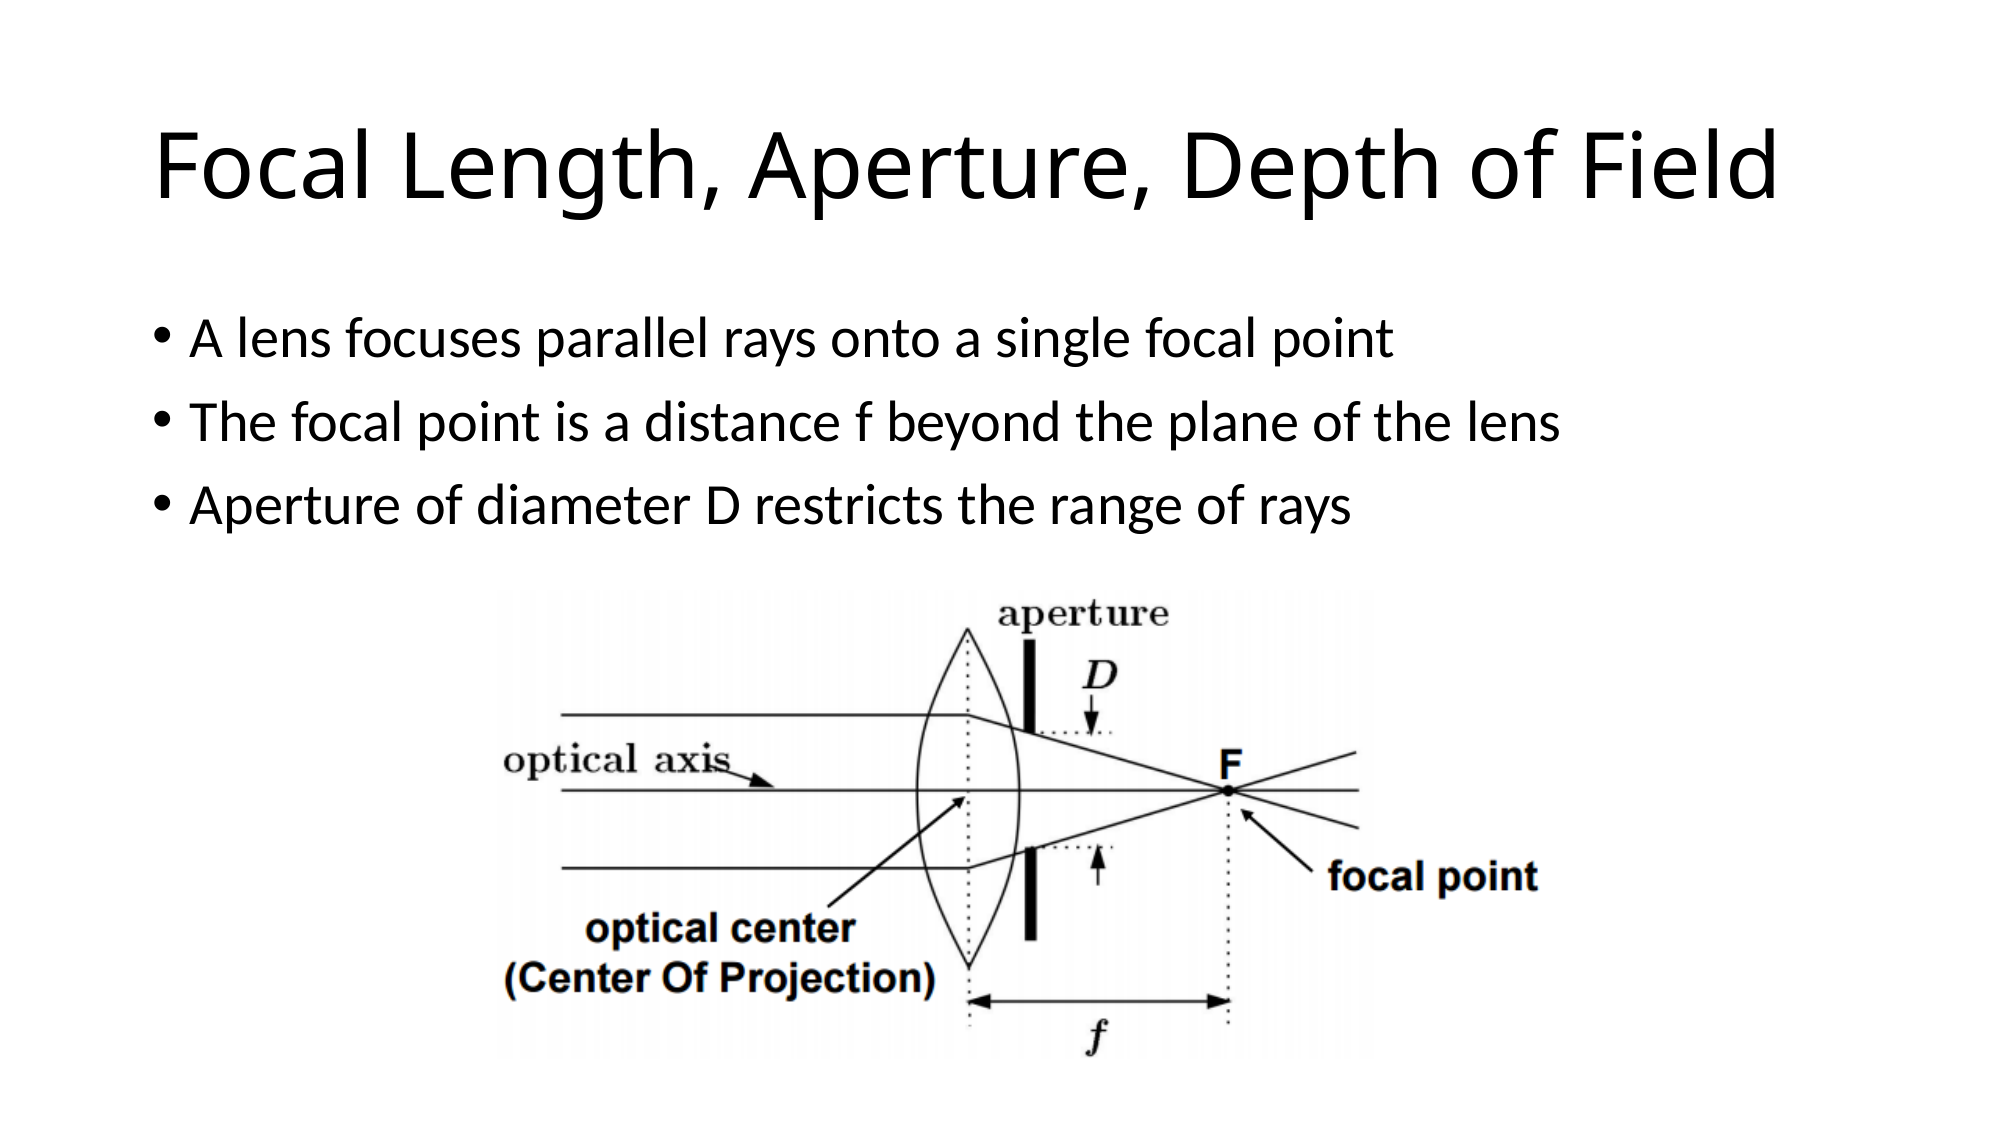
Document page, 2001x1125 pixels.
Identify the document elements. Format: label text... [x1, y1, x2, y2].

title Focal Length, Aperture, Depth of Field [137, 59, 1863, 278]
list A lens focuses parallel rays onto a single focal point The focal point is a distance f beyond the plane of the lens Aperture of diameter D restricts the range of rays [137, 299, 1863, 1014]
picture [434, 590, 1566, 1069]
